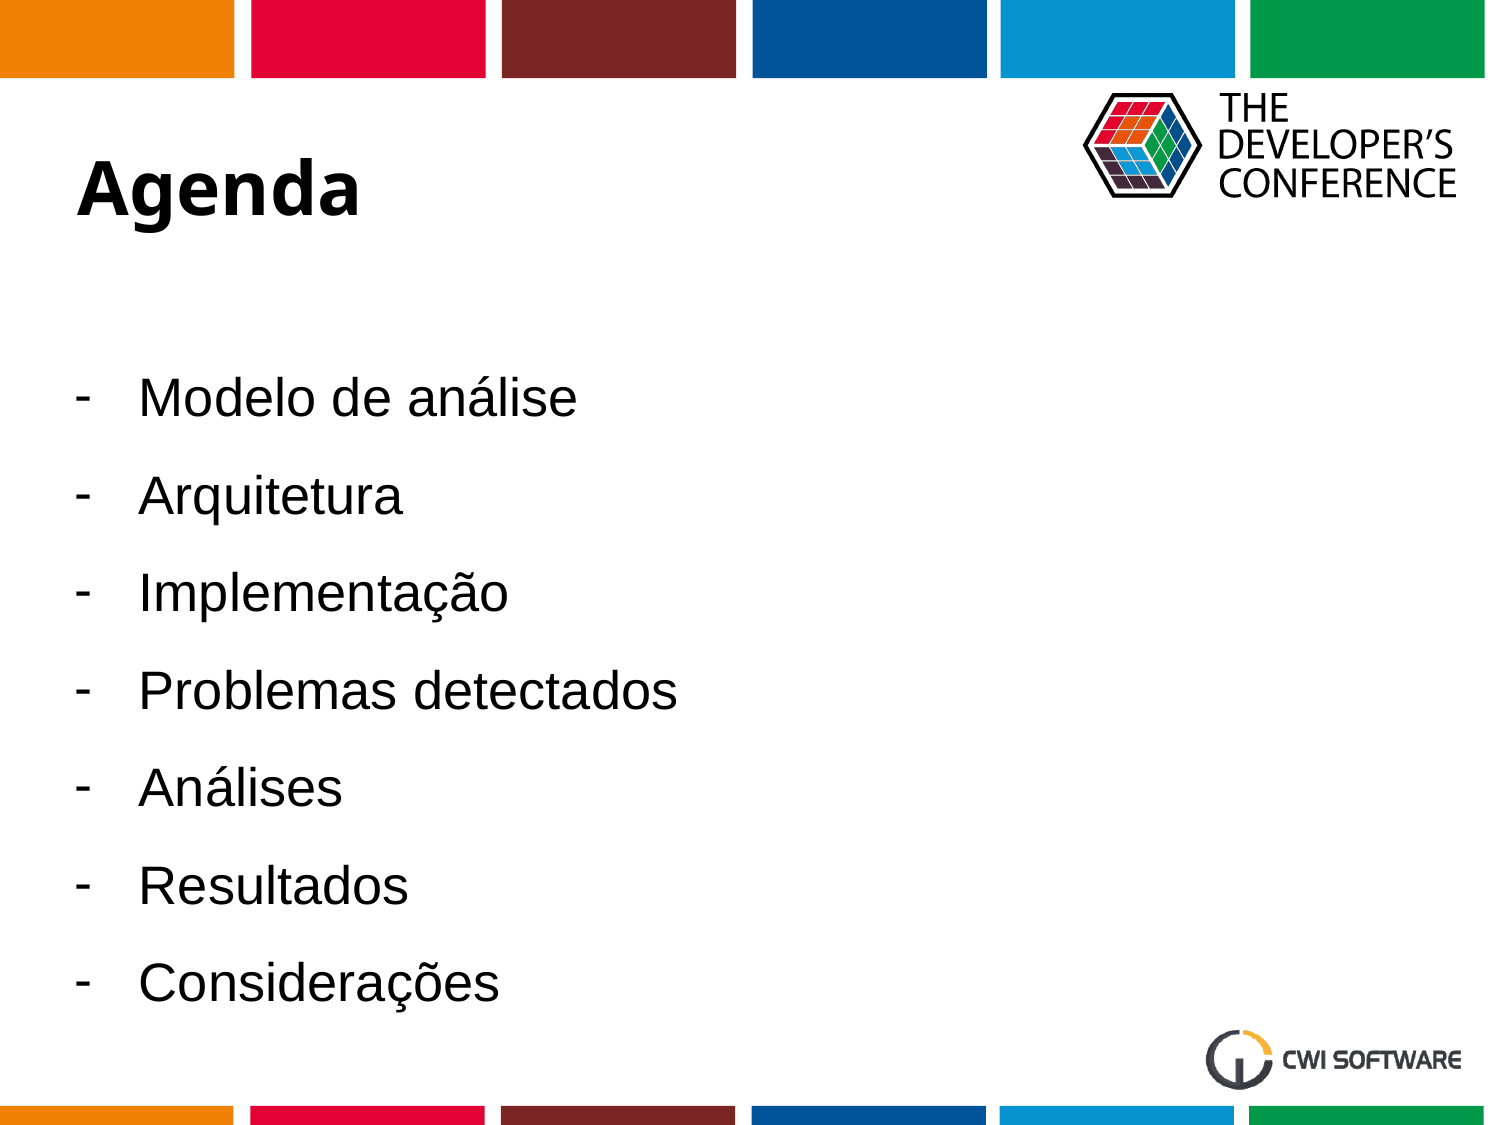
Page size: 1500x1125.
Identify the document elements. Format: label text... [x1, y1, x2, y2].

text_box Agenda [62, 99, 992, 271]
picture [1181, 1000, 1500, 1109]
text_box Modelo de análise Arquitetura Implementação Problemas detectados Análises Resultados Considerações [48, 315, 841, 907]
picture [1065, 75, 1472, 214]
